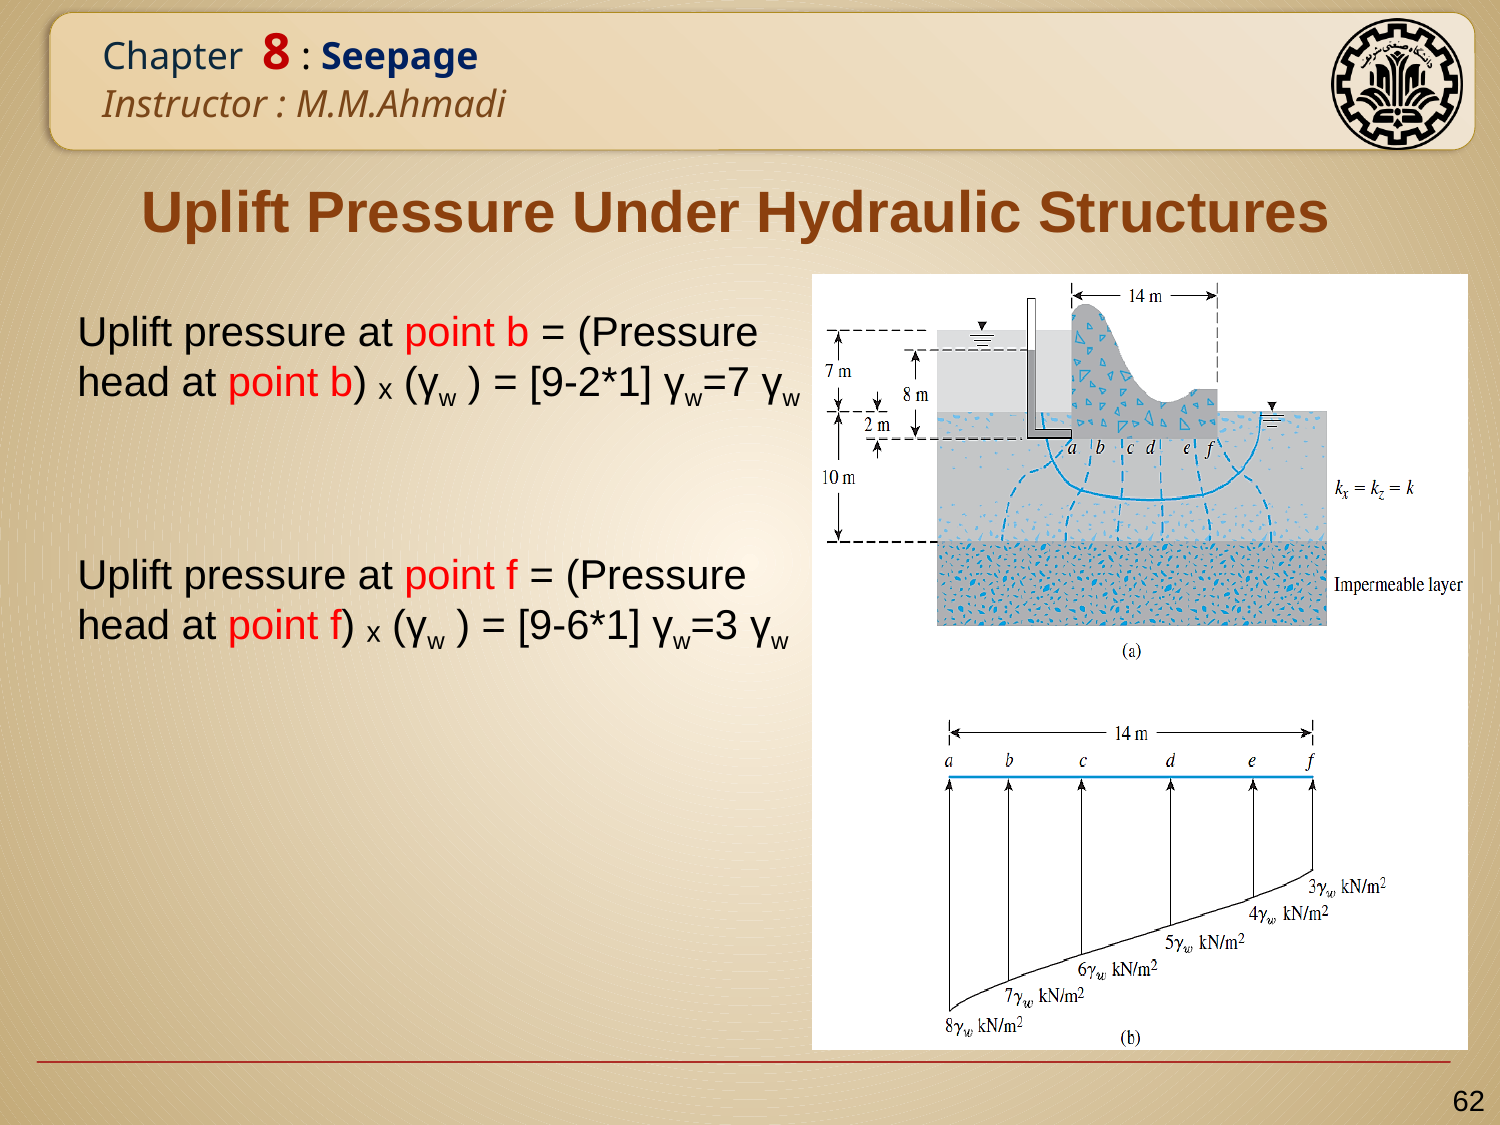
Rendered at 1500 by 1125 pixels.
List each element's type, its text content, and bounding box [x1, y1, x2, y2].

picture [812, 274, 1468, 1051]
title Uplift Pressure Under Hydraulic Structures [61, 164, 1412, 252]
text_box Uplift pressure at point b = (Pressure head at point b) ₓ (γw ) = [9-2*1] γw=7 γw [62, 297, 803, 419]
slide_number 62 [1149, 1074, 1500, 1125]
text_box Uplift pressure at point f = (Pressure head at point f) ₓ (γw ) = [9-6*1] γw=3 γw [62, 540, 803, 662]
picture [1331, 18, 1463, 150]
